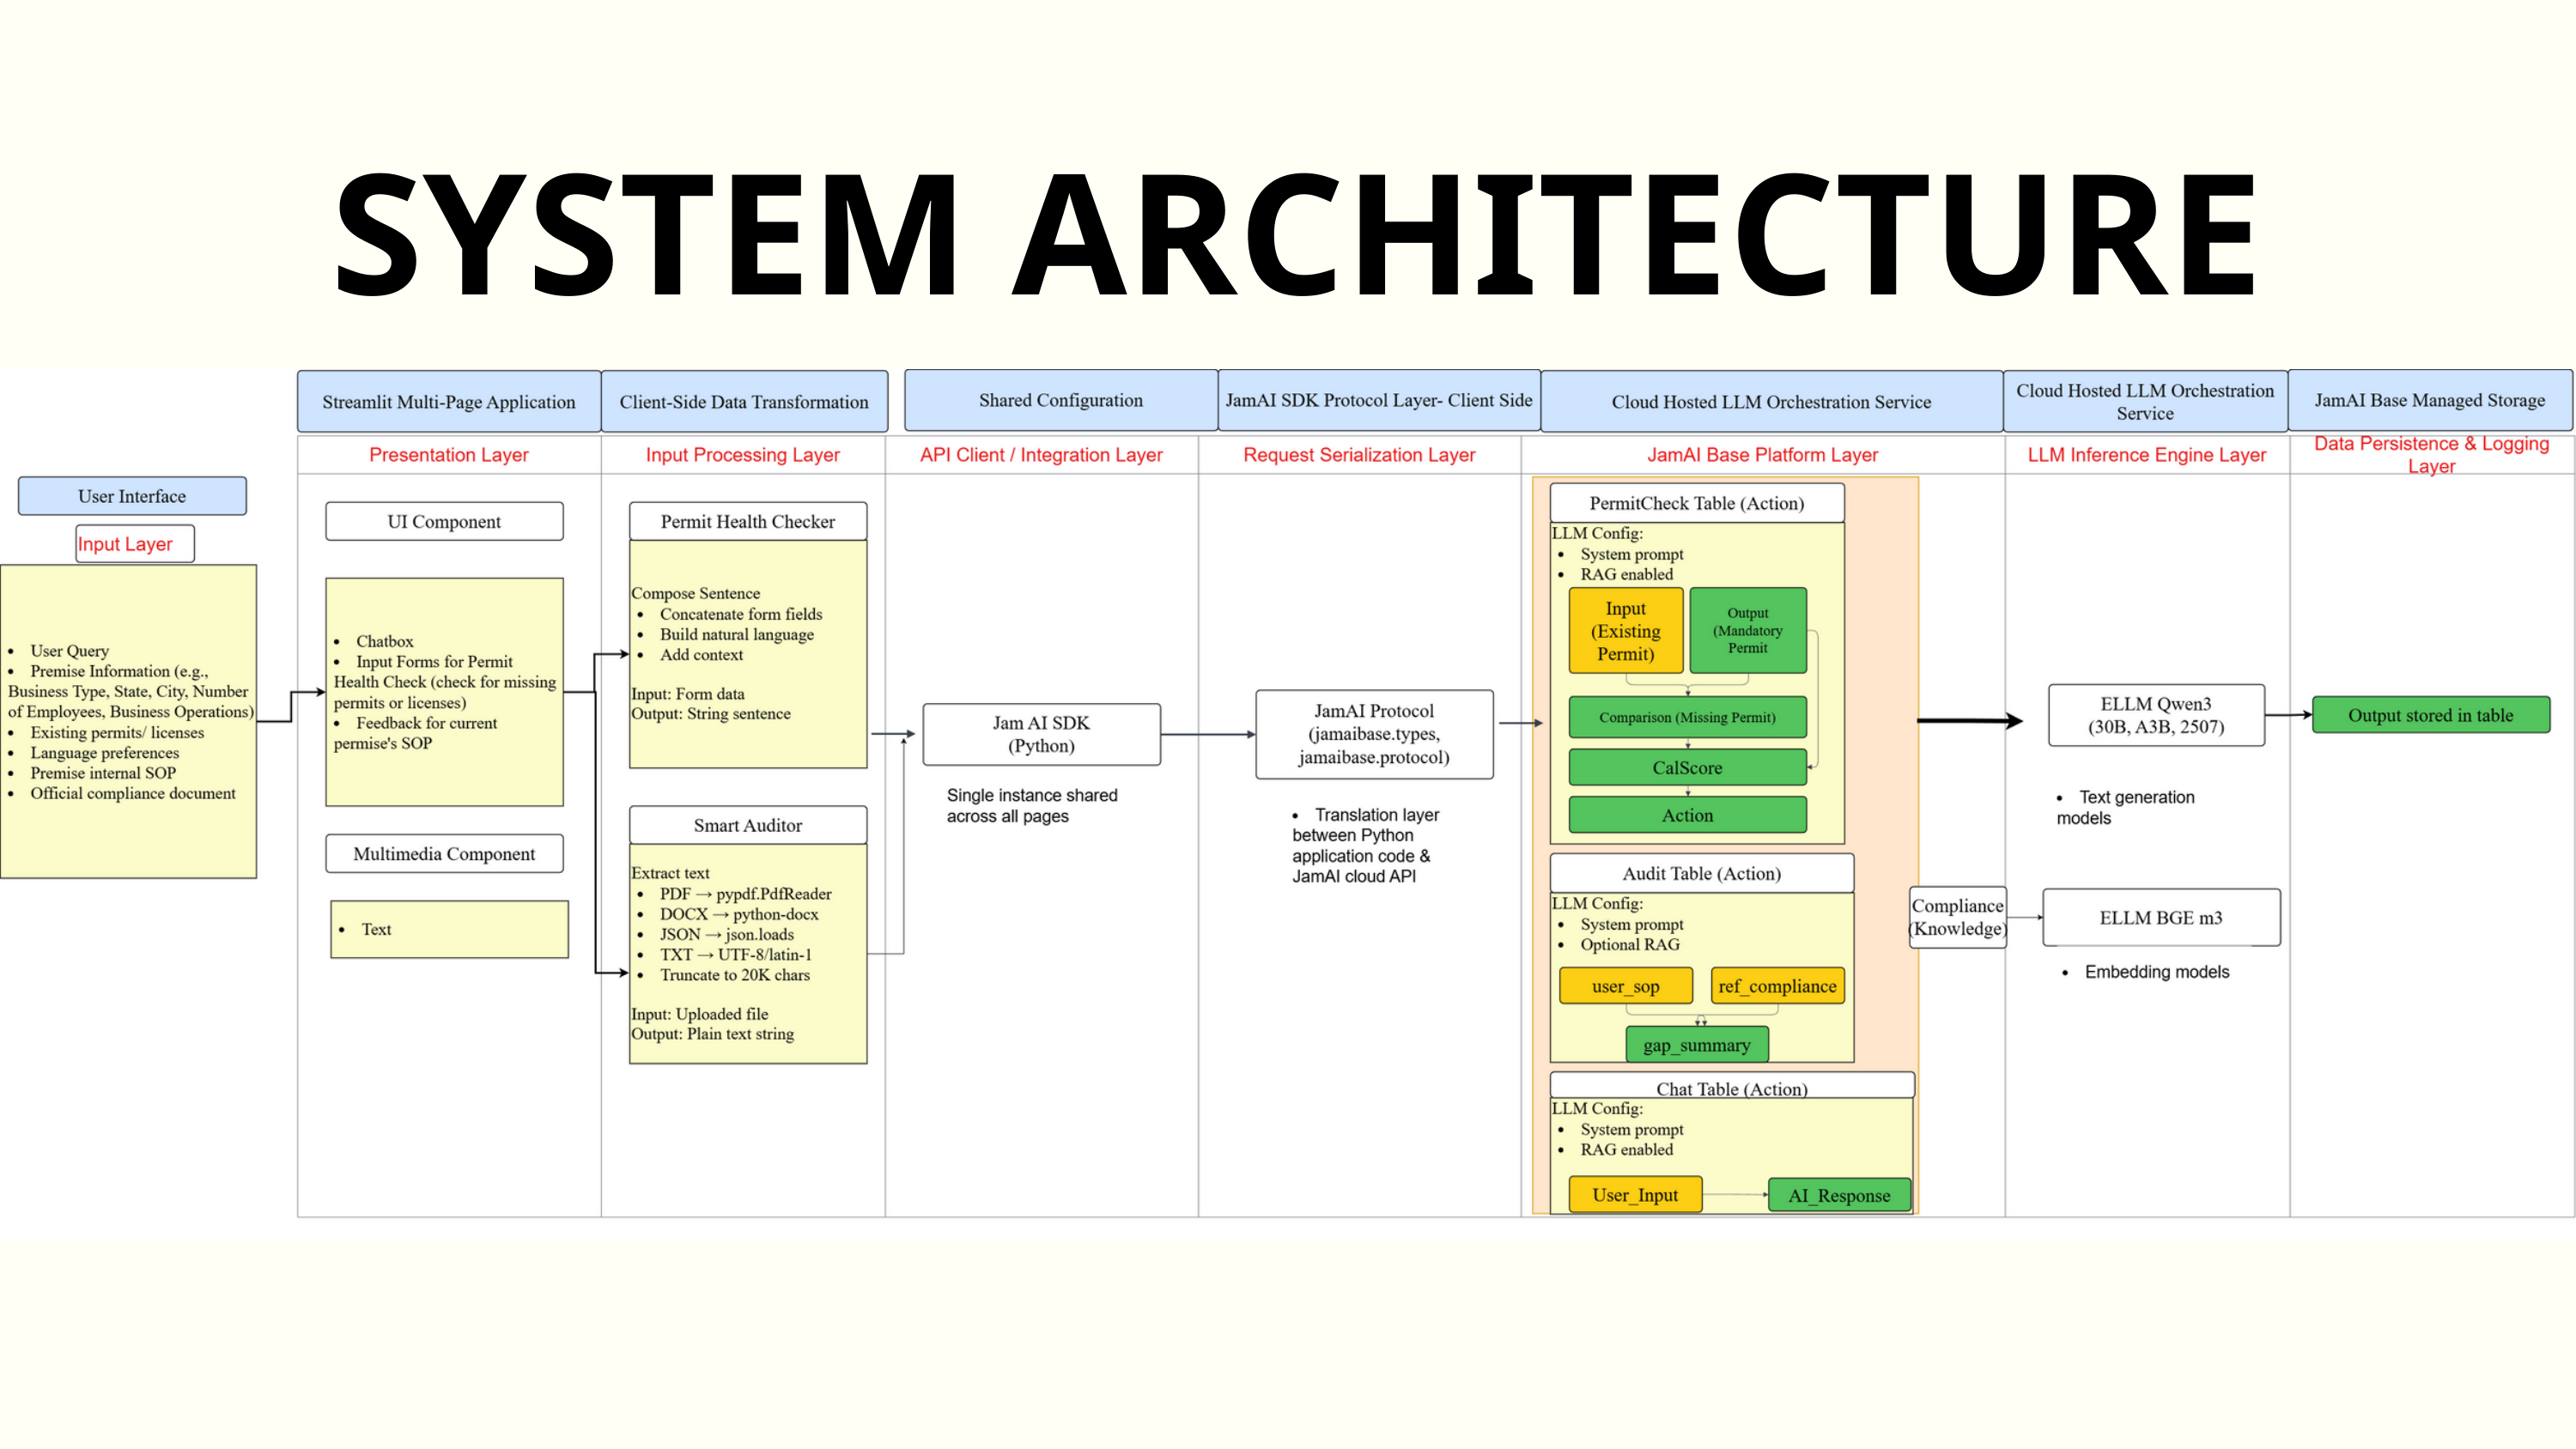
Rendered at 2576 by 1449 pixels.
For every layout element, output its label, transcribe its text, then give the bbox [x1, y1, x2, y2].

text_box [0, 369, 2576, 1239]
text_box SYSTEM ARCHITECTURE [153, 94, 2441, 329]
